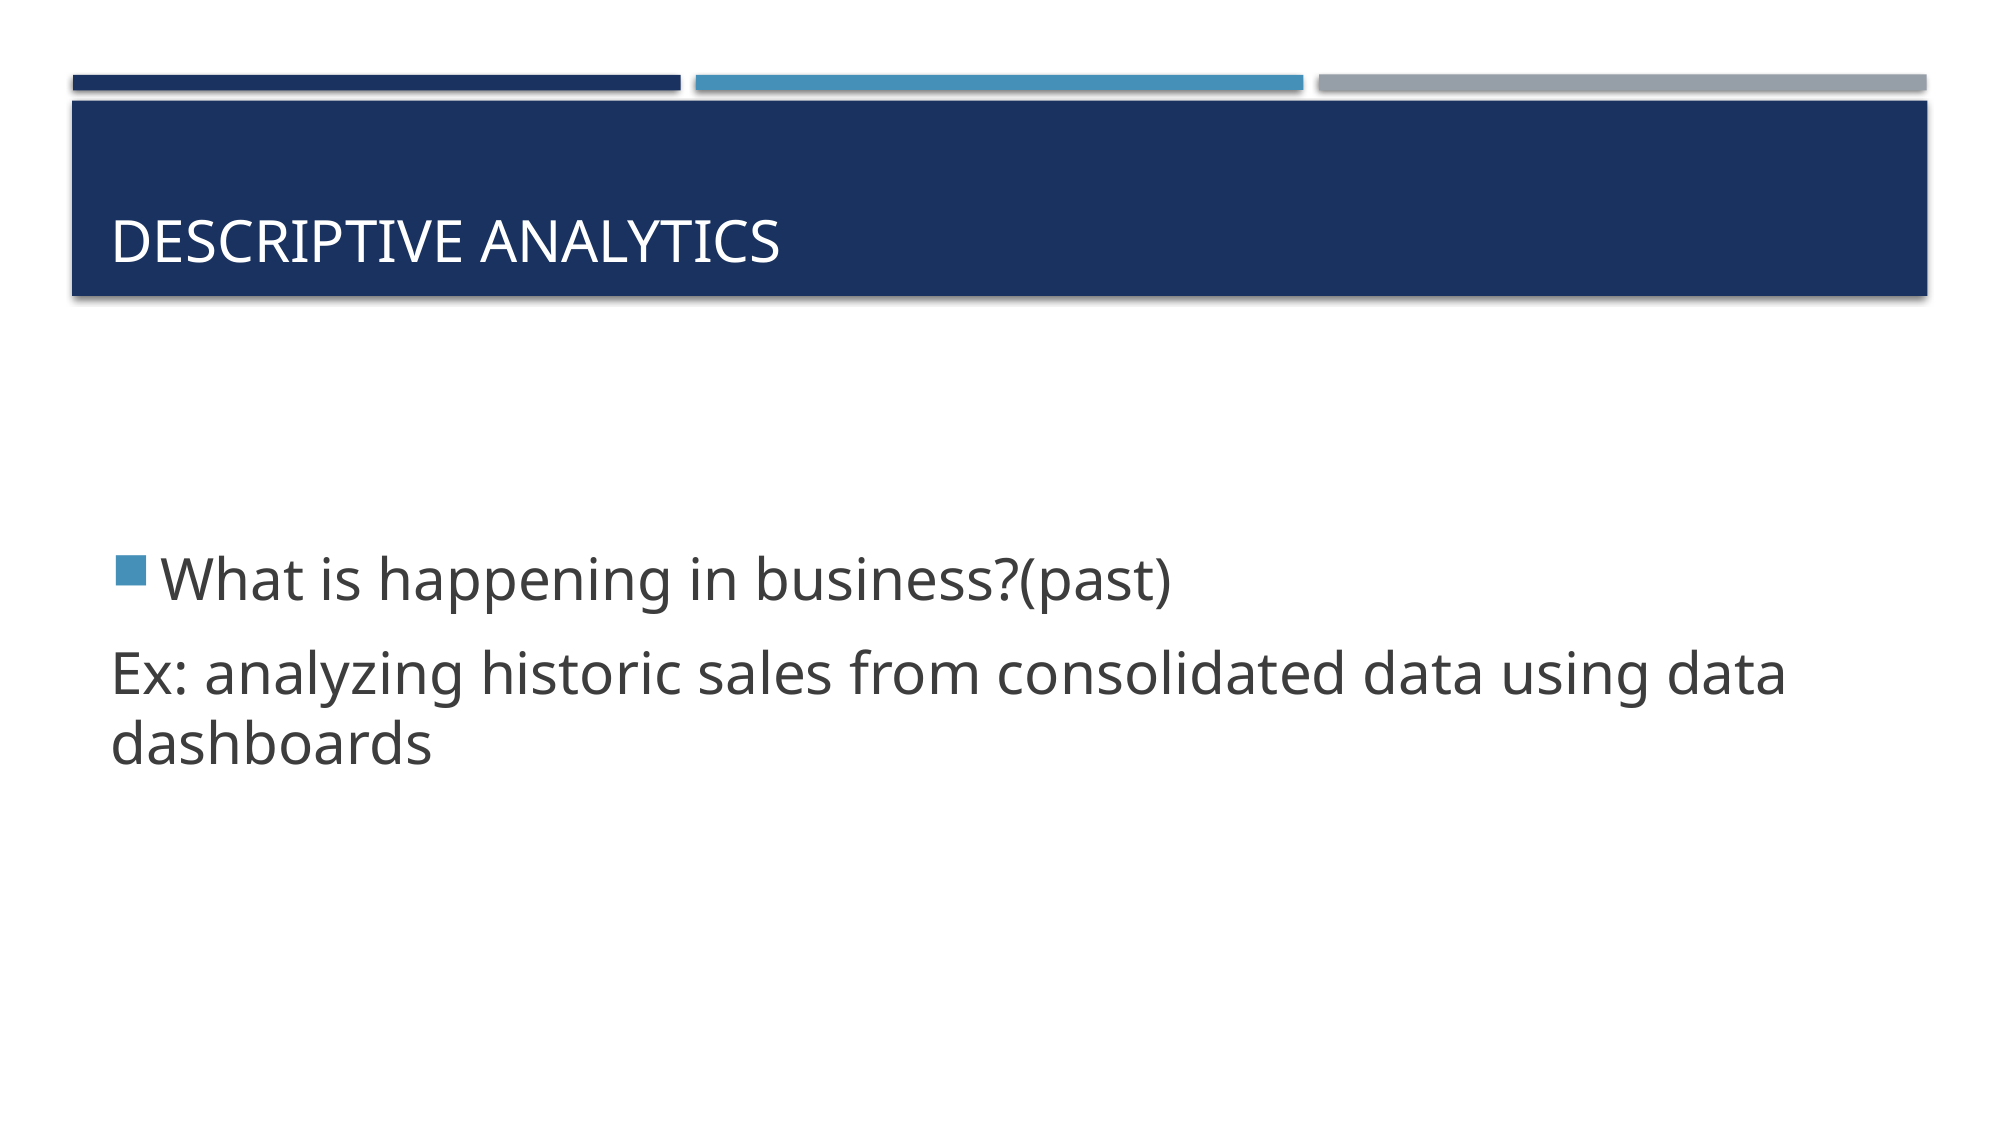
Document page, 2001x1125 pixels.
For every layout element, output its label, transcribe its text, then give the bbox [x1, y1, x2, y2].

title Descriptive analytics [95, 115, 1905, 282]
list What is happening in business?(past) Ex: analyzing historic sales from consolidated data using data dashboards [95, 357, 1905, 962]
